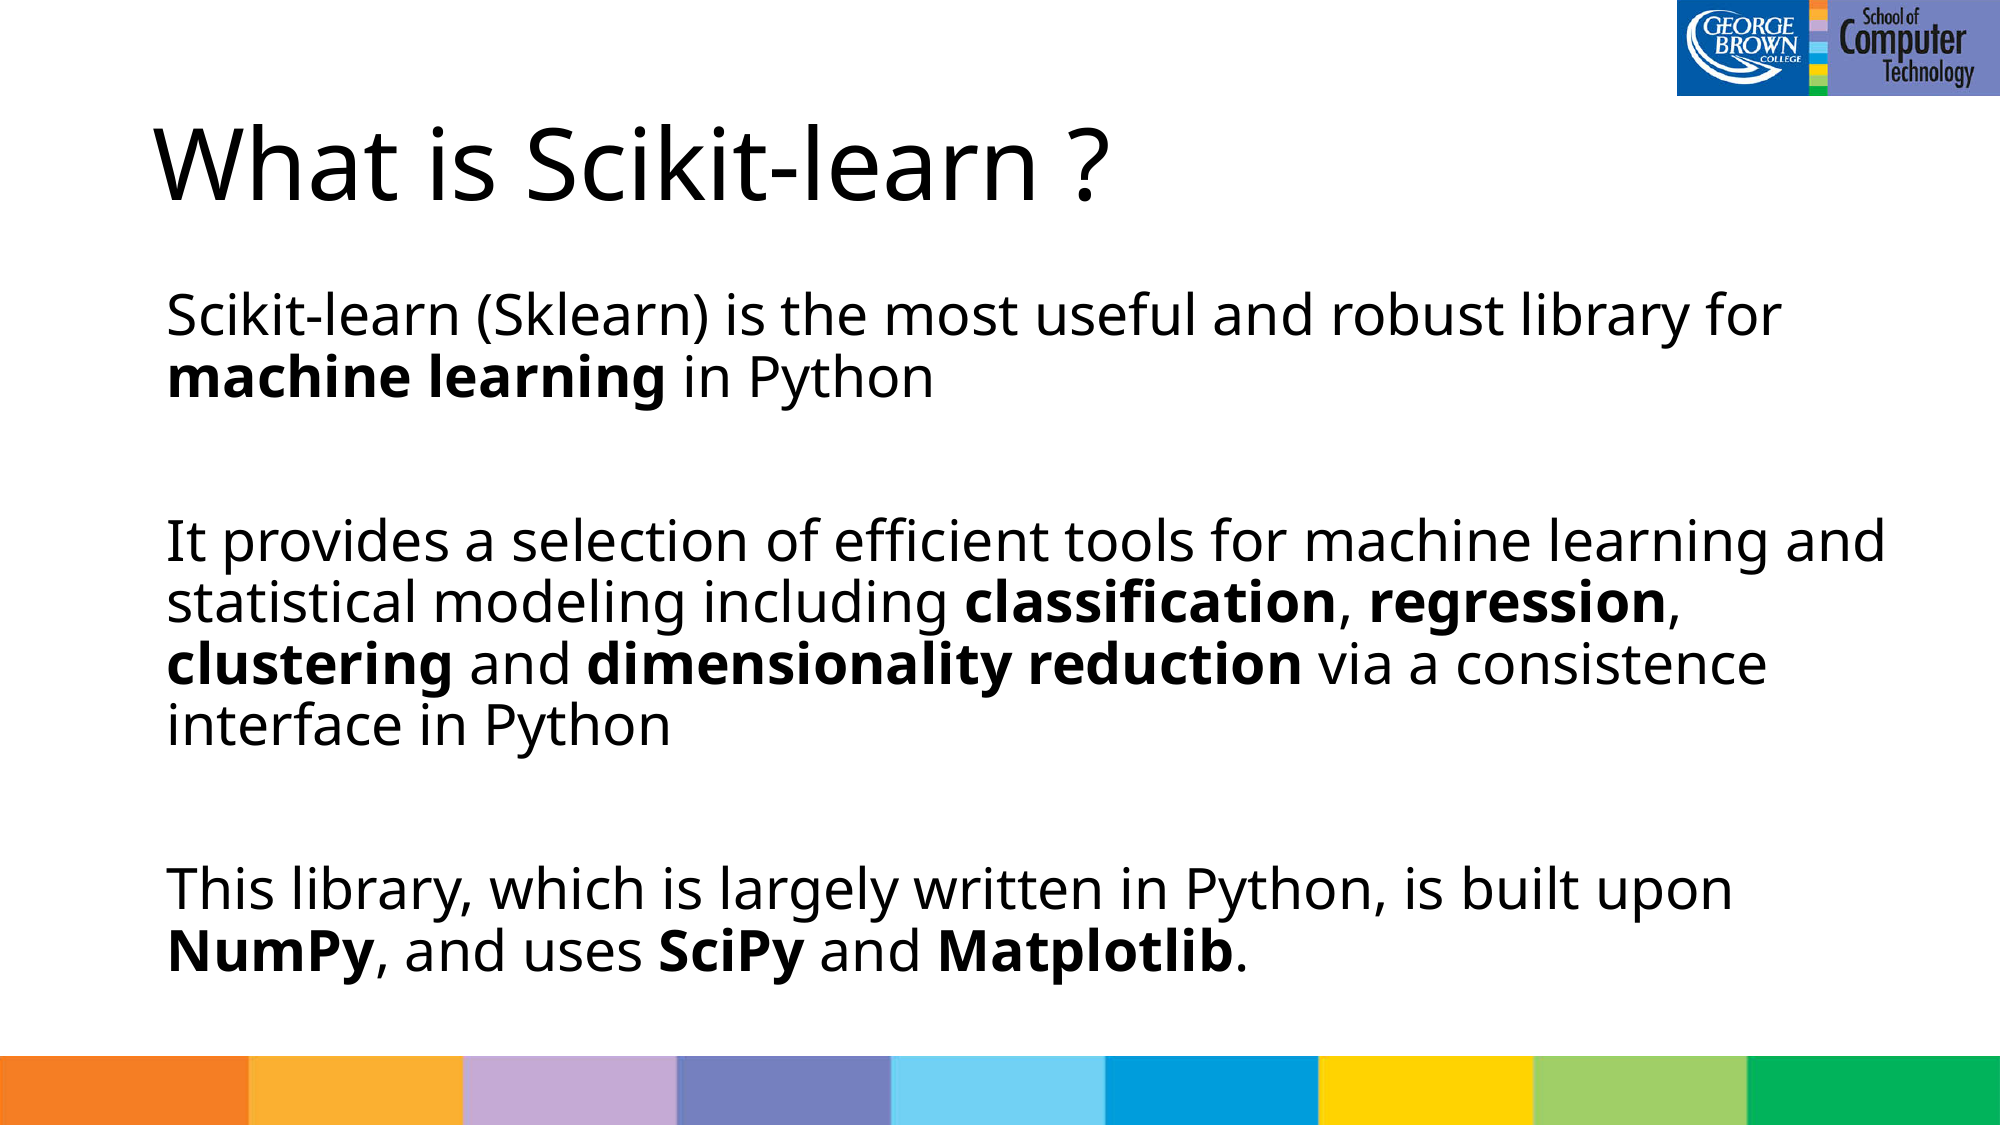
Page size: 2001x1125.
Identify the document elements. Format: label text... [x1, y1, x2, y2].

picture [1677, 0, 2000, 96]
picture [1318, 1056, 2000, 1125]
list Scikit-learn (Sklearn) is the most useful and robust library for machine learning in Python It provides a selection of efficient tools for machine learning and statistical modeling including classification, regression, clustering and dimensionality reduction via a consistence interface in Python This library, which is largely written in Python, is built upon NumPy, and uses SciPy and Matplotlib. [151, 278, 1931, 996]
title What is Scikit-learn ? [137, 59, 1863, 278]
picture [0, 1056, 1105, 1125]
